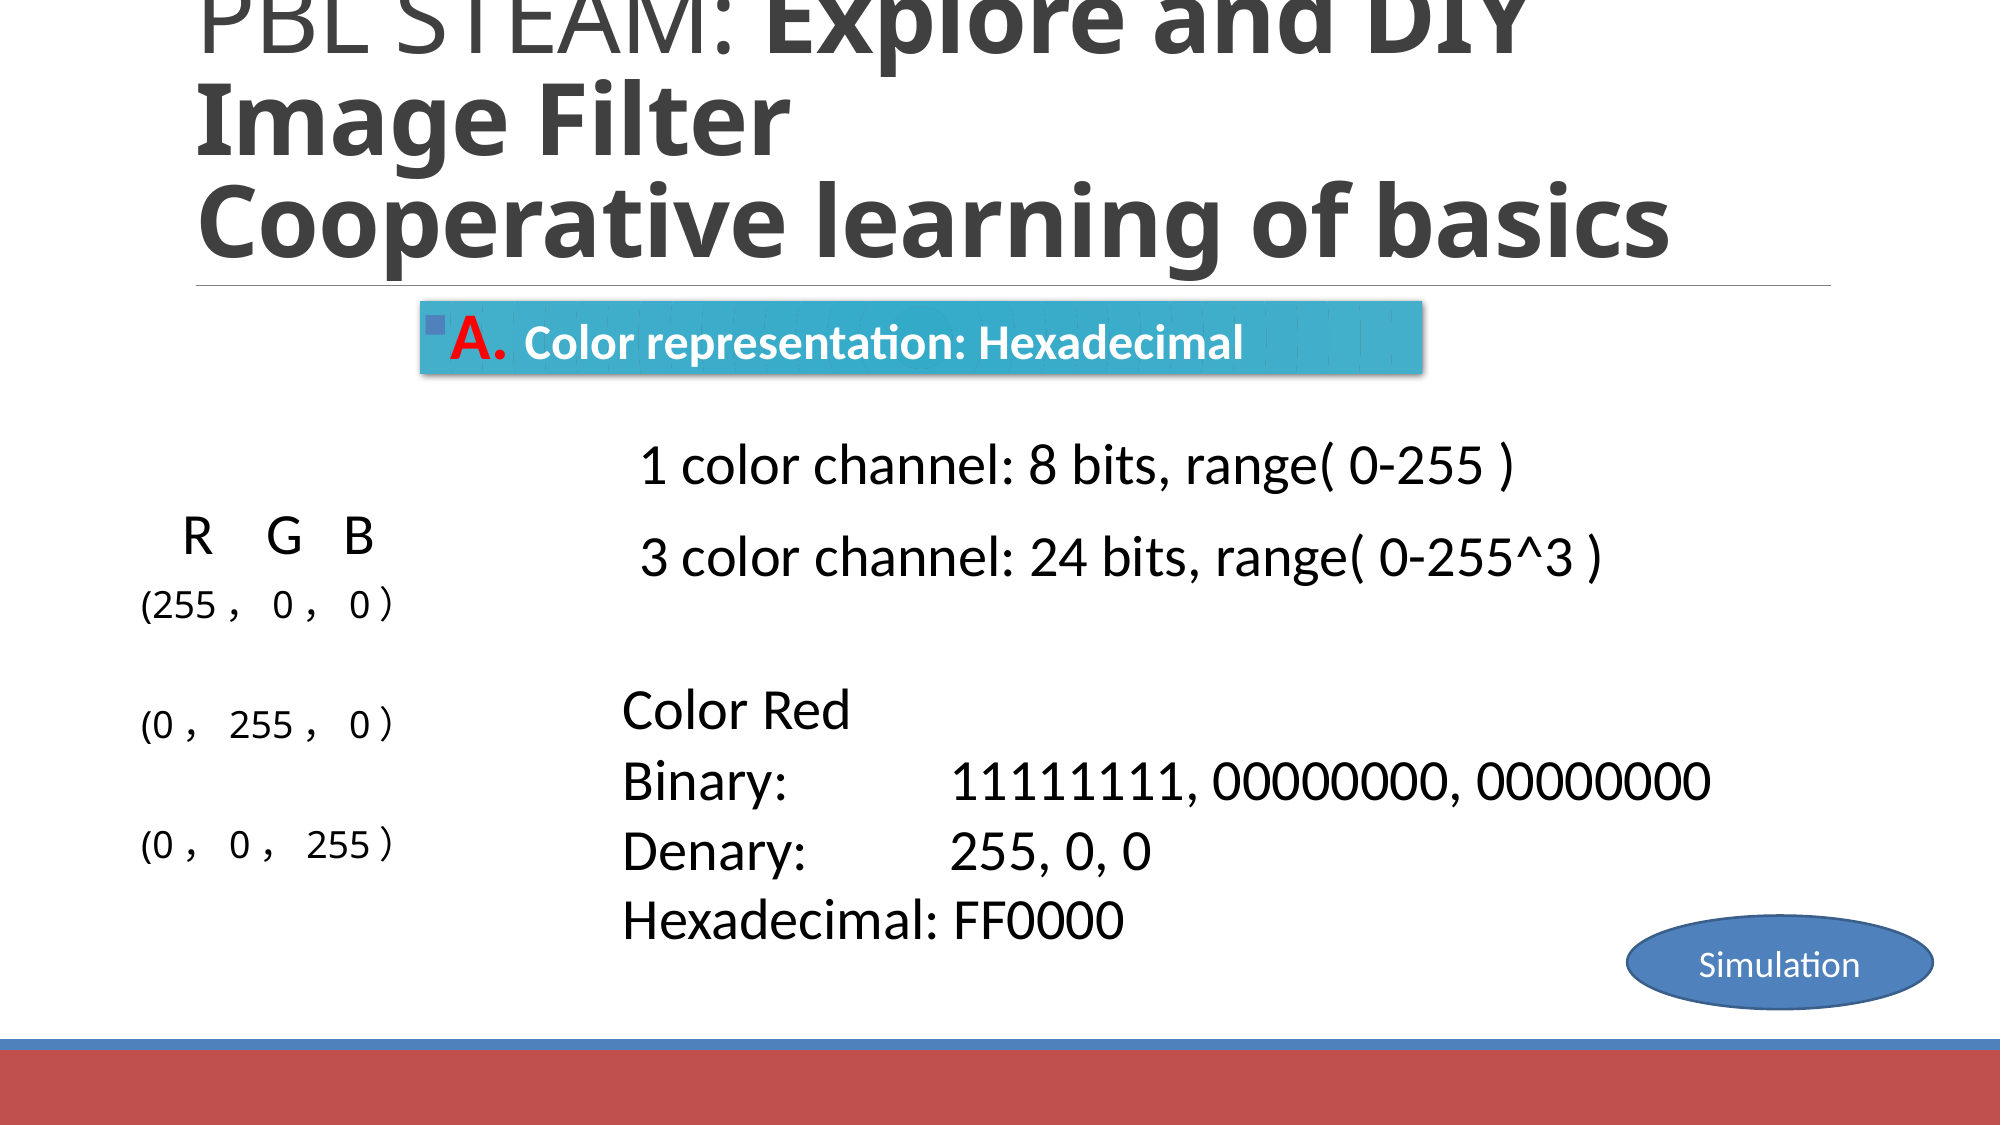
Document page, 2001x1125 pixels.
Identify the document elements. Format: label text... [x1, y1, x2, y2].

text_box A. Color representation: Hexadecimal [420, 301, 1423, 374]
text_box R G B [167, 488, 391, 574]
text_box (0，0，255） [126, 813, 432, 874]
text_box Simulation [1625, 914, 1935, 1011]
title PBL STEAM: Explore and DIY Image Filter Cooperative learning of basics [180, 47, 1830, 285]
text_box Color Red Binary: 11111111, 00000000, 00000000 Denary: 255, 0, 0 Hexadecimal: FF0000 [608, 664, 1728, 959]
text_box (0，255，0） [126, 693, 432, 754]
text_box 1 color channel: 8 bits, range( 0-255 ) [623, 418, 1532, 504]
text_box 3 color channel: 24 bits, range( 0-255^3 ) [624, 510, 1621, 595]
text_box (255，0，0） [126, 574, 432, 634]
